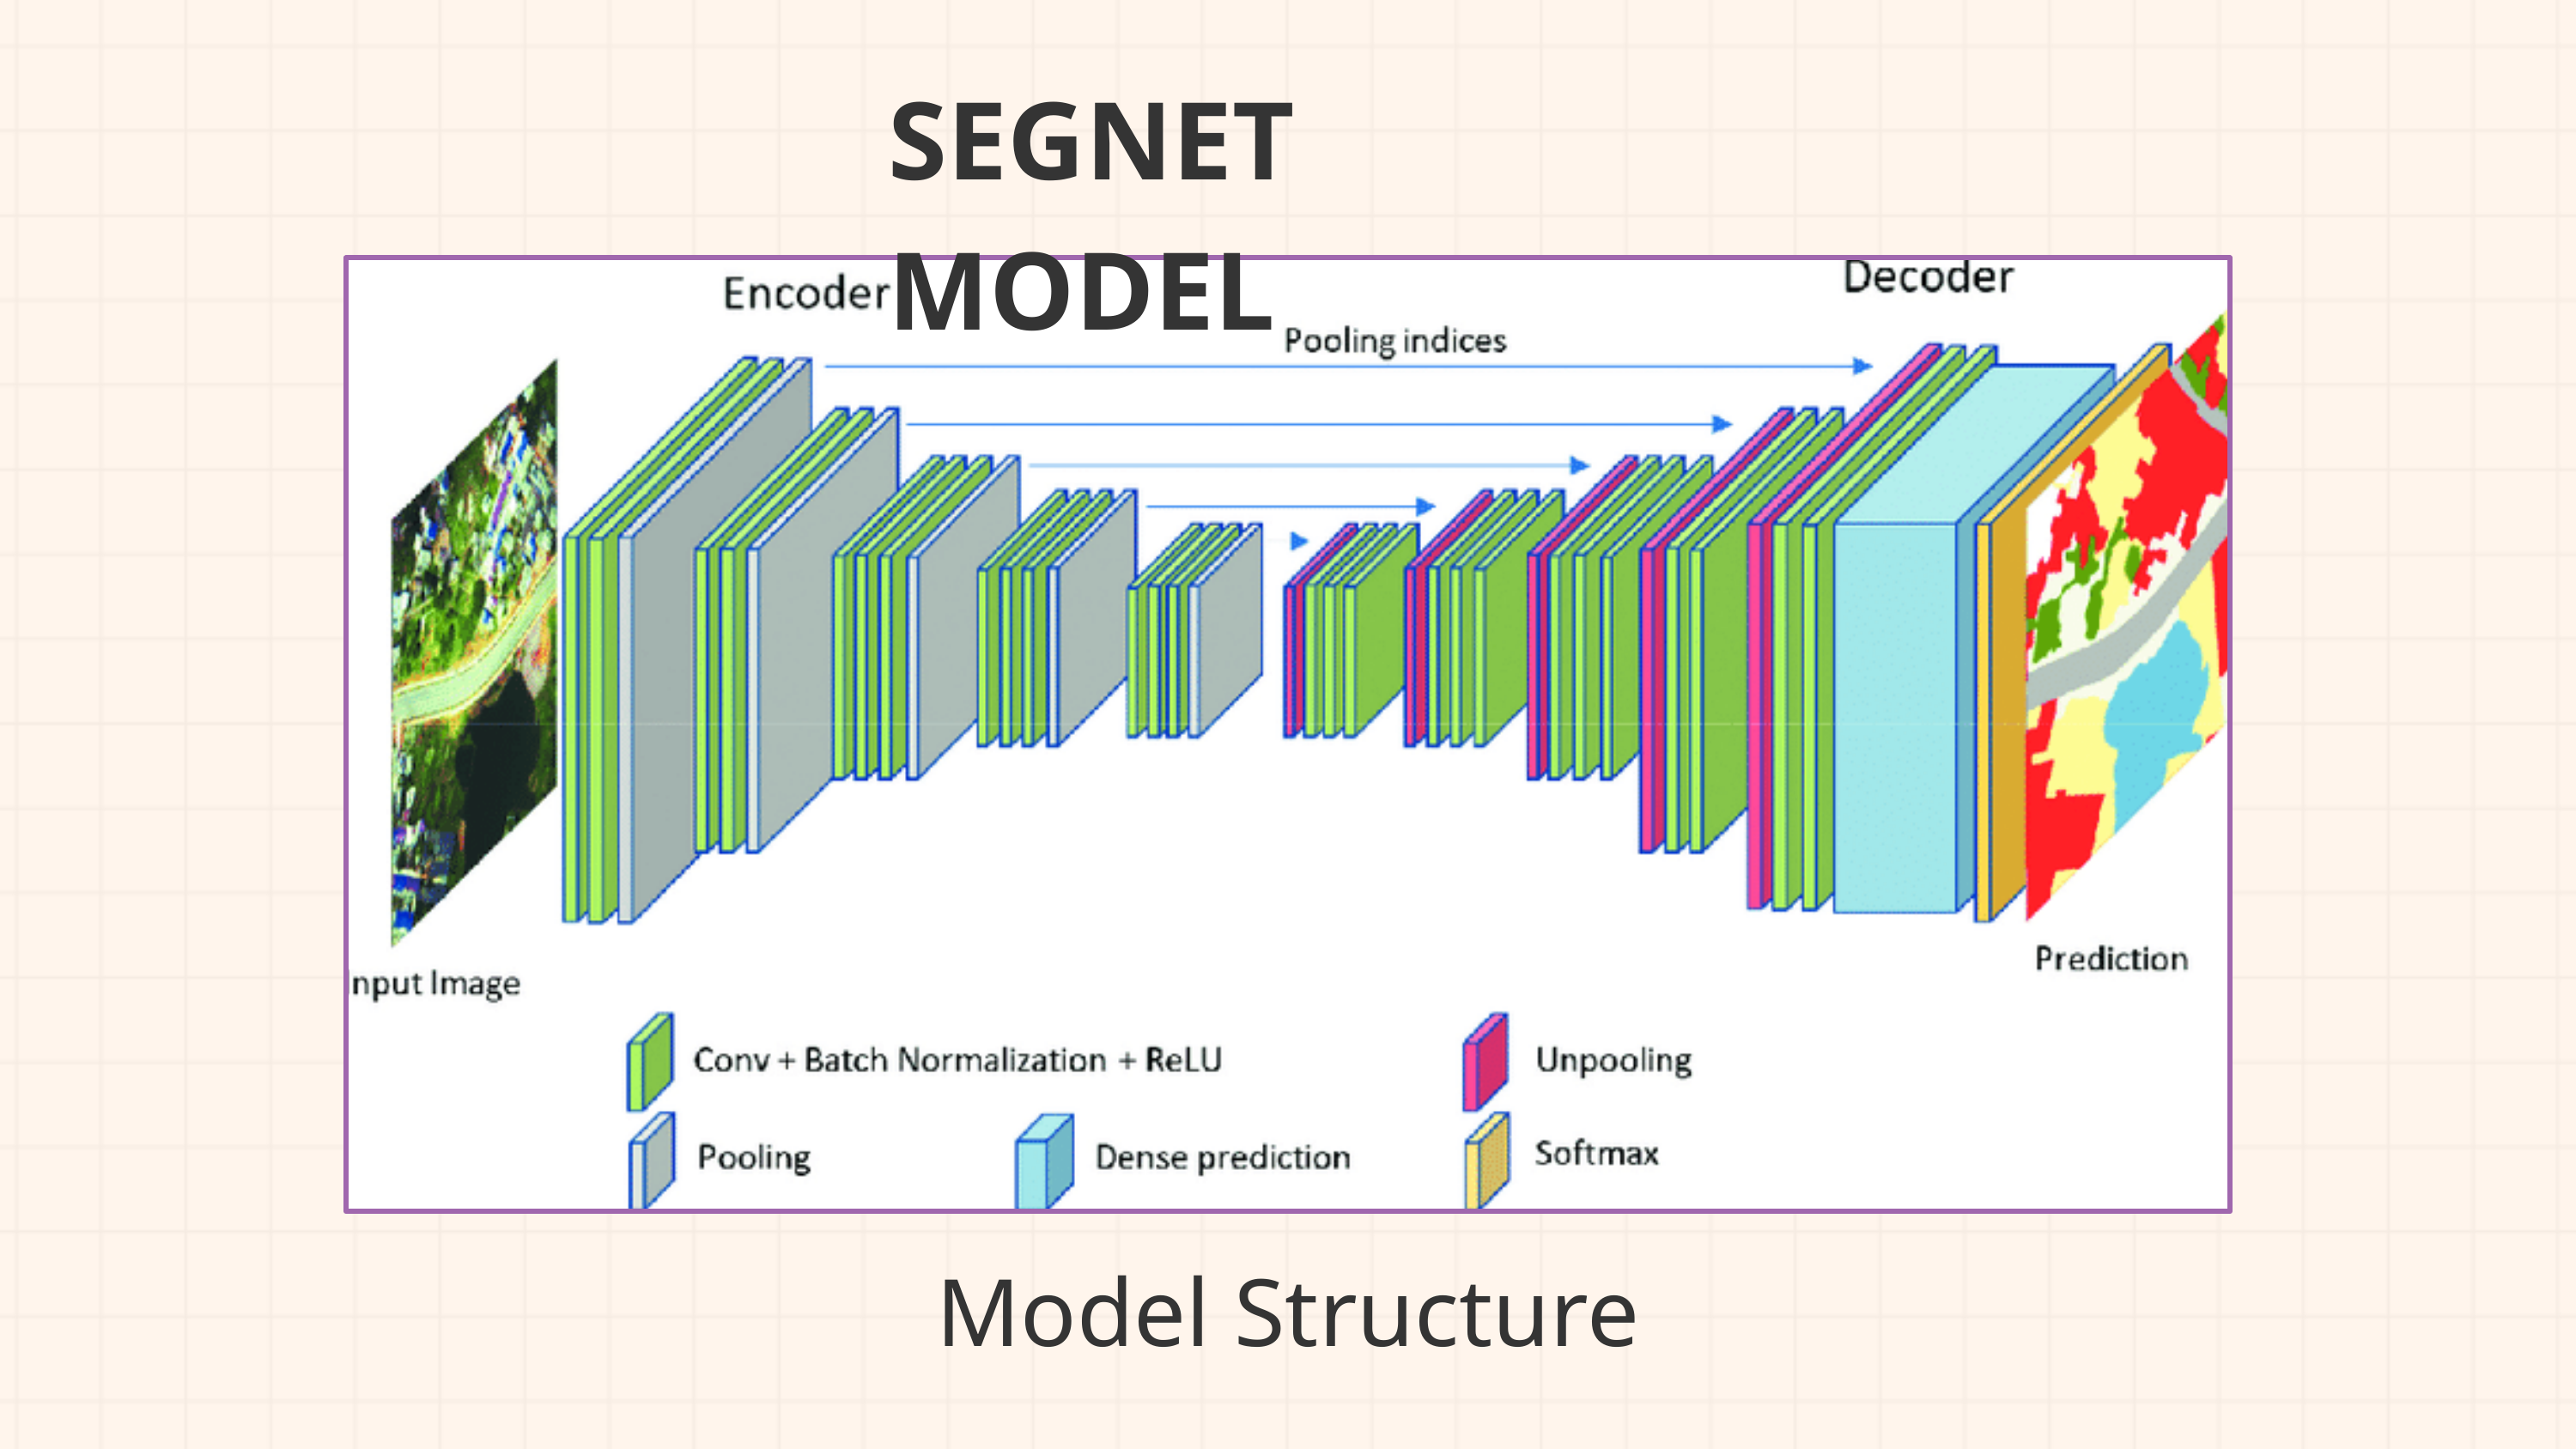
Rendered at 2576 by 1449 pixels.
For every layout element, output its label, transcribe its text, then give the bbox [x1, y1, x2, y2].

text_box Model Structure [920, 1234, 1656, 1365]
text_box SEGNET MODEL [888, 51, 1687, 352]
text_box [345, 258, 2231, 1212]
text_box [0, 0, 2576, 1449]
